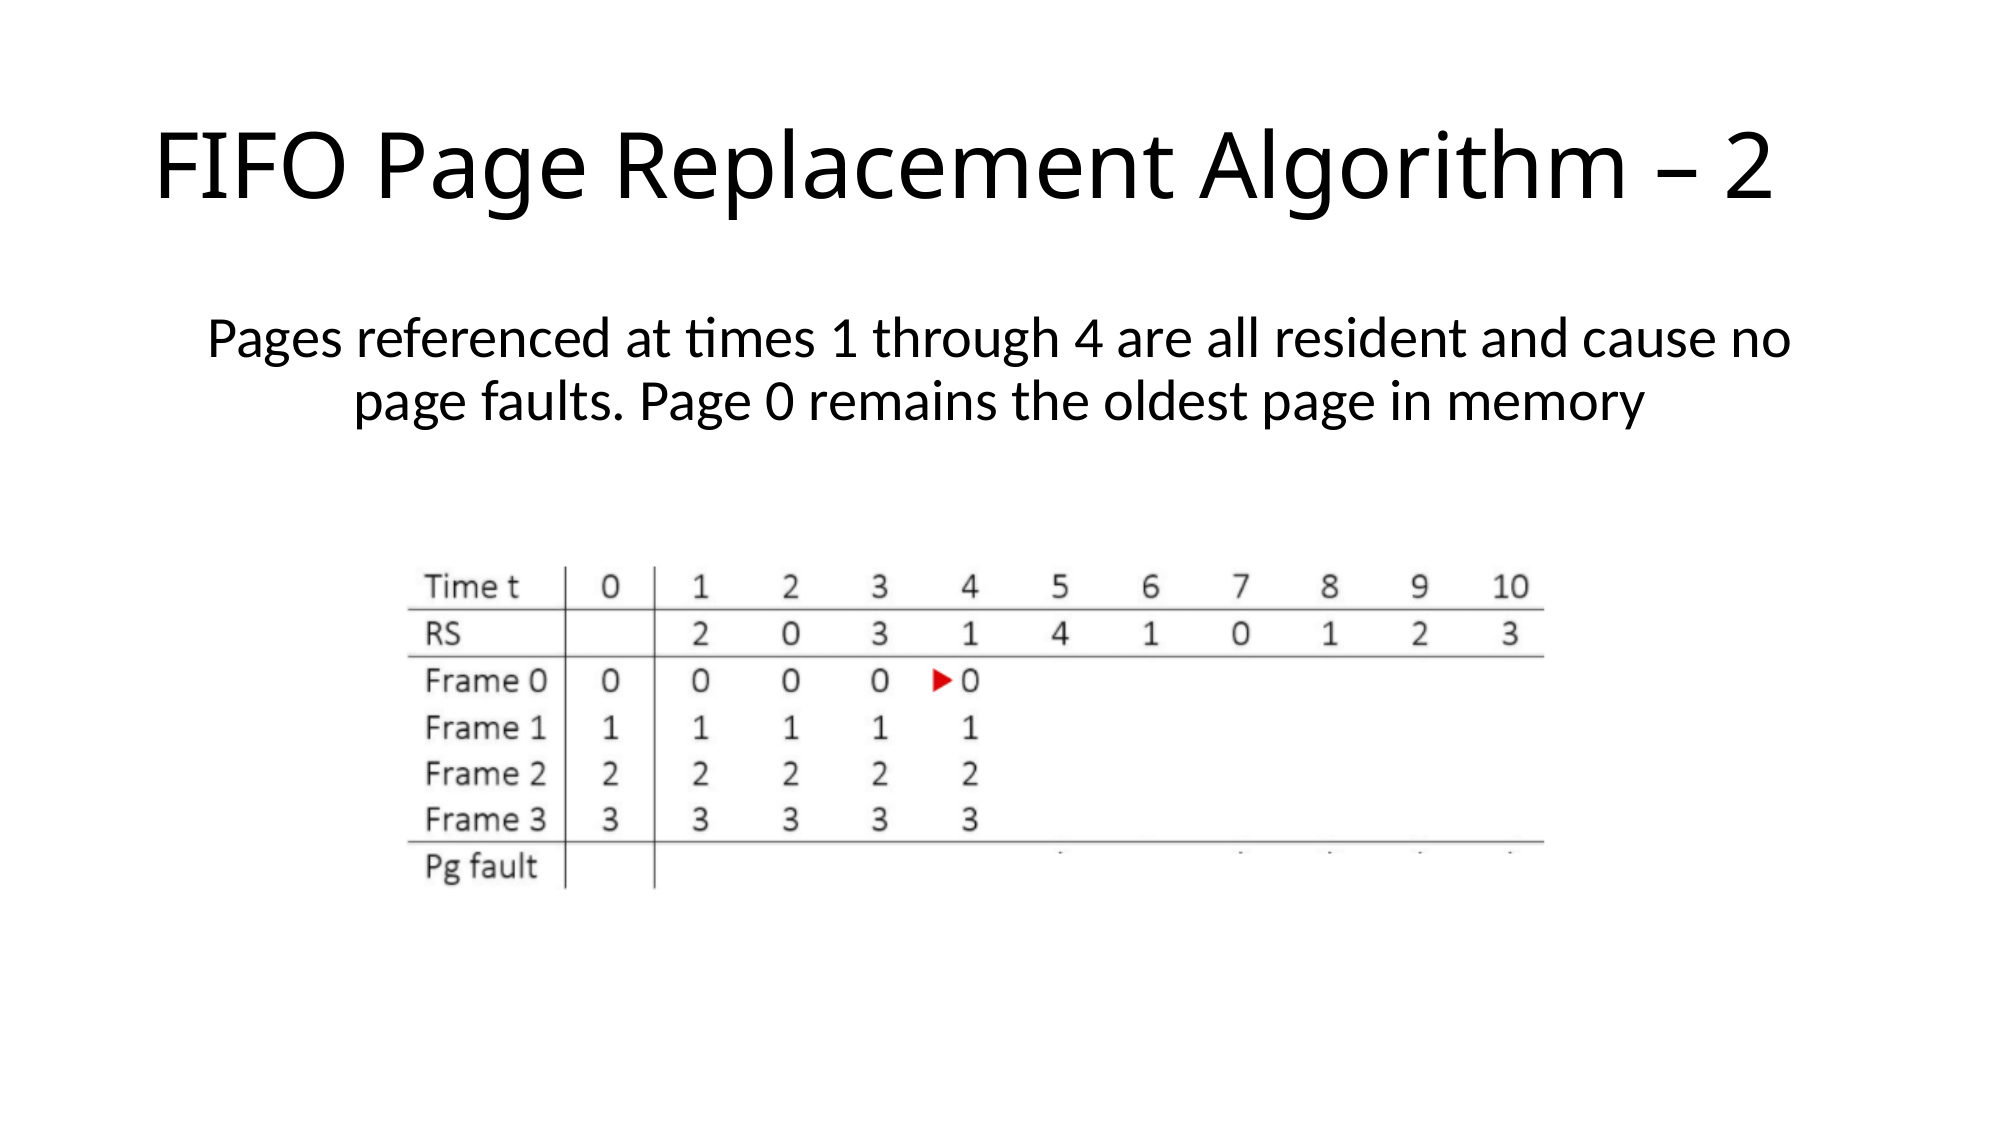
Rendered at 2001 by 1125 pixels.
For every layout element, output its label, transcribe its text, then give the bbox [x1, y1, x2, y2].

list Pages referenced at times 1 through 4 are all resident and cause no page faults. Page 0 remains the oldest page in memory [137, 299, 1863, 464]
picture [393, 548, 1607, 951]
title FIFO Page Replacement Algorithm – 2 [137, 59, 1863, 278]
